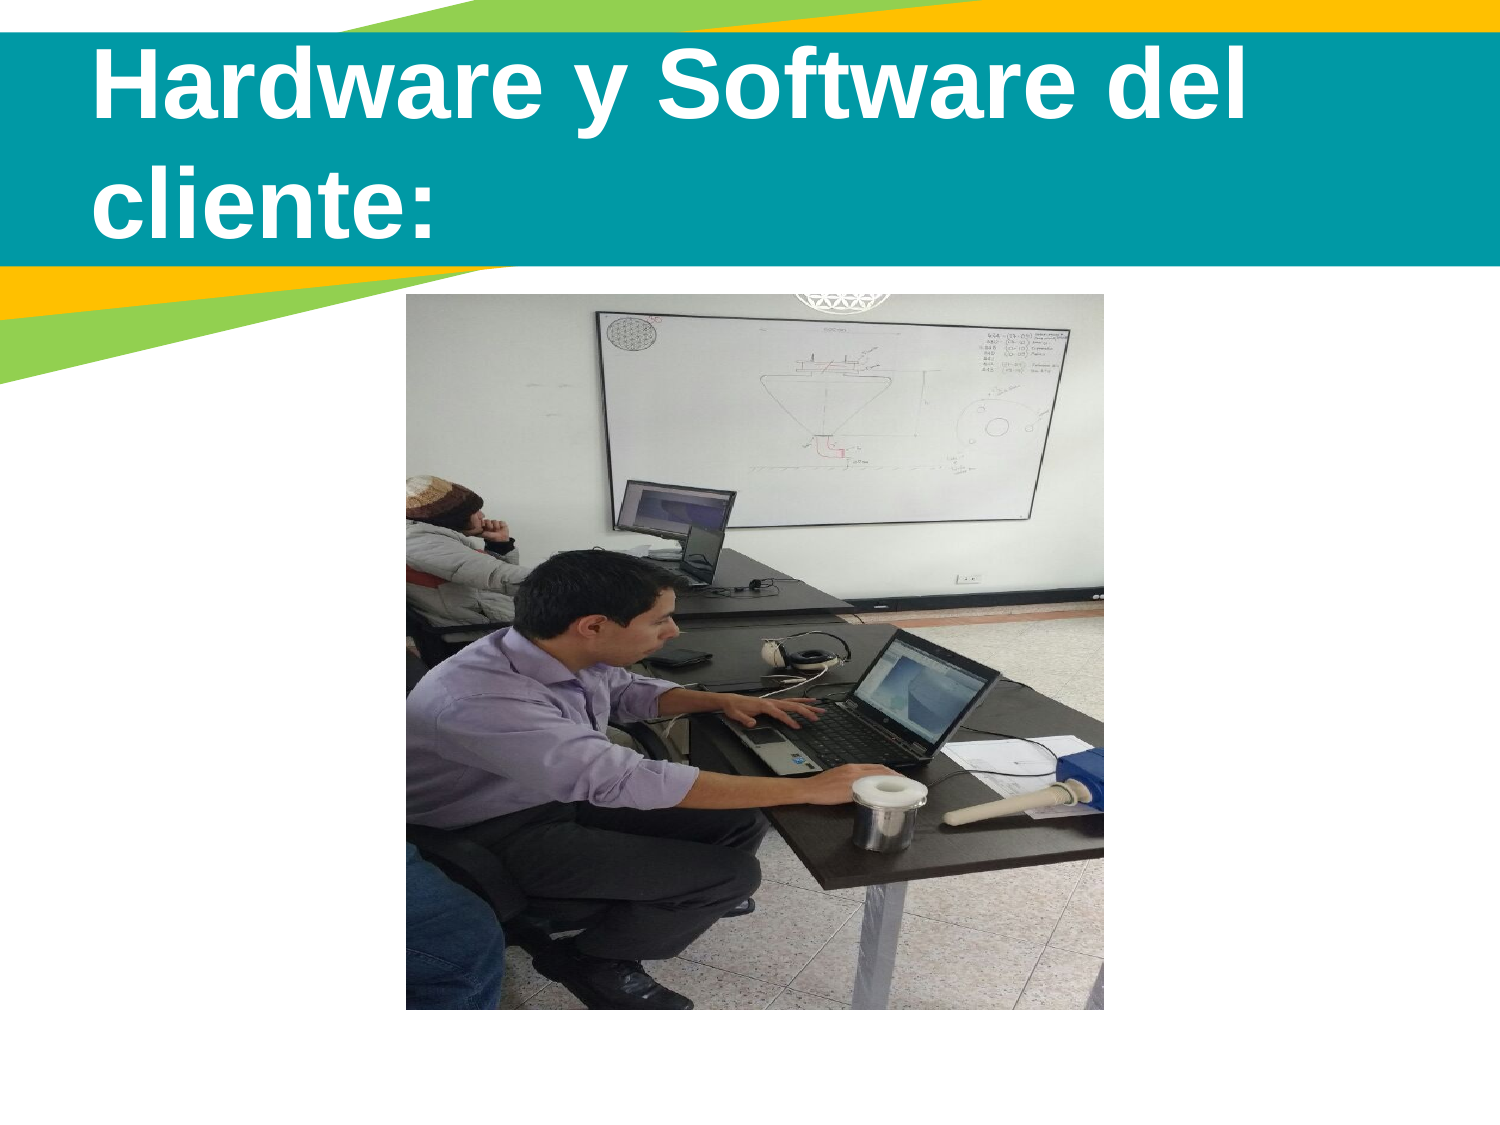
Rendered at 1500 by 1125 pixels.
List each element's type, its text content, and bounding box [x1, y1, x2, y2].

text_box Hardware y Software del cliente: [75, 62, 1435, 215]
picture [405, 293, 1104, 1010]
